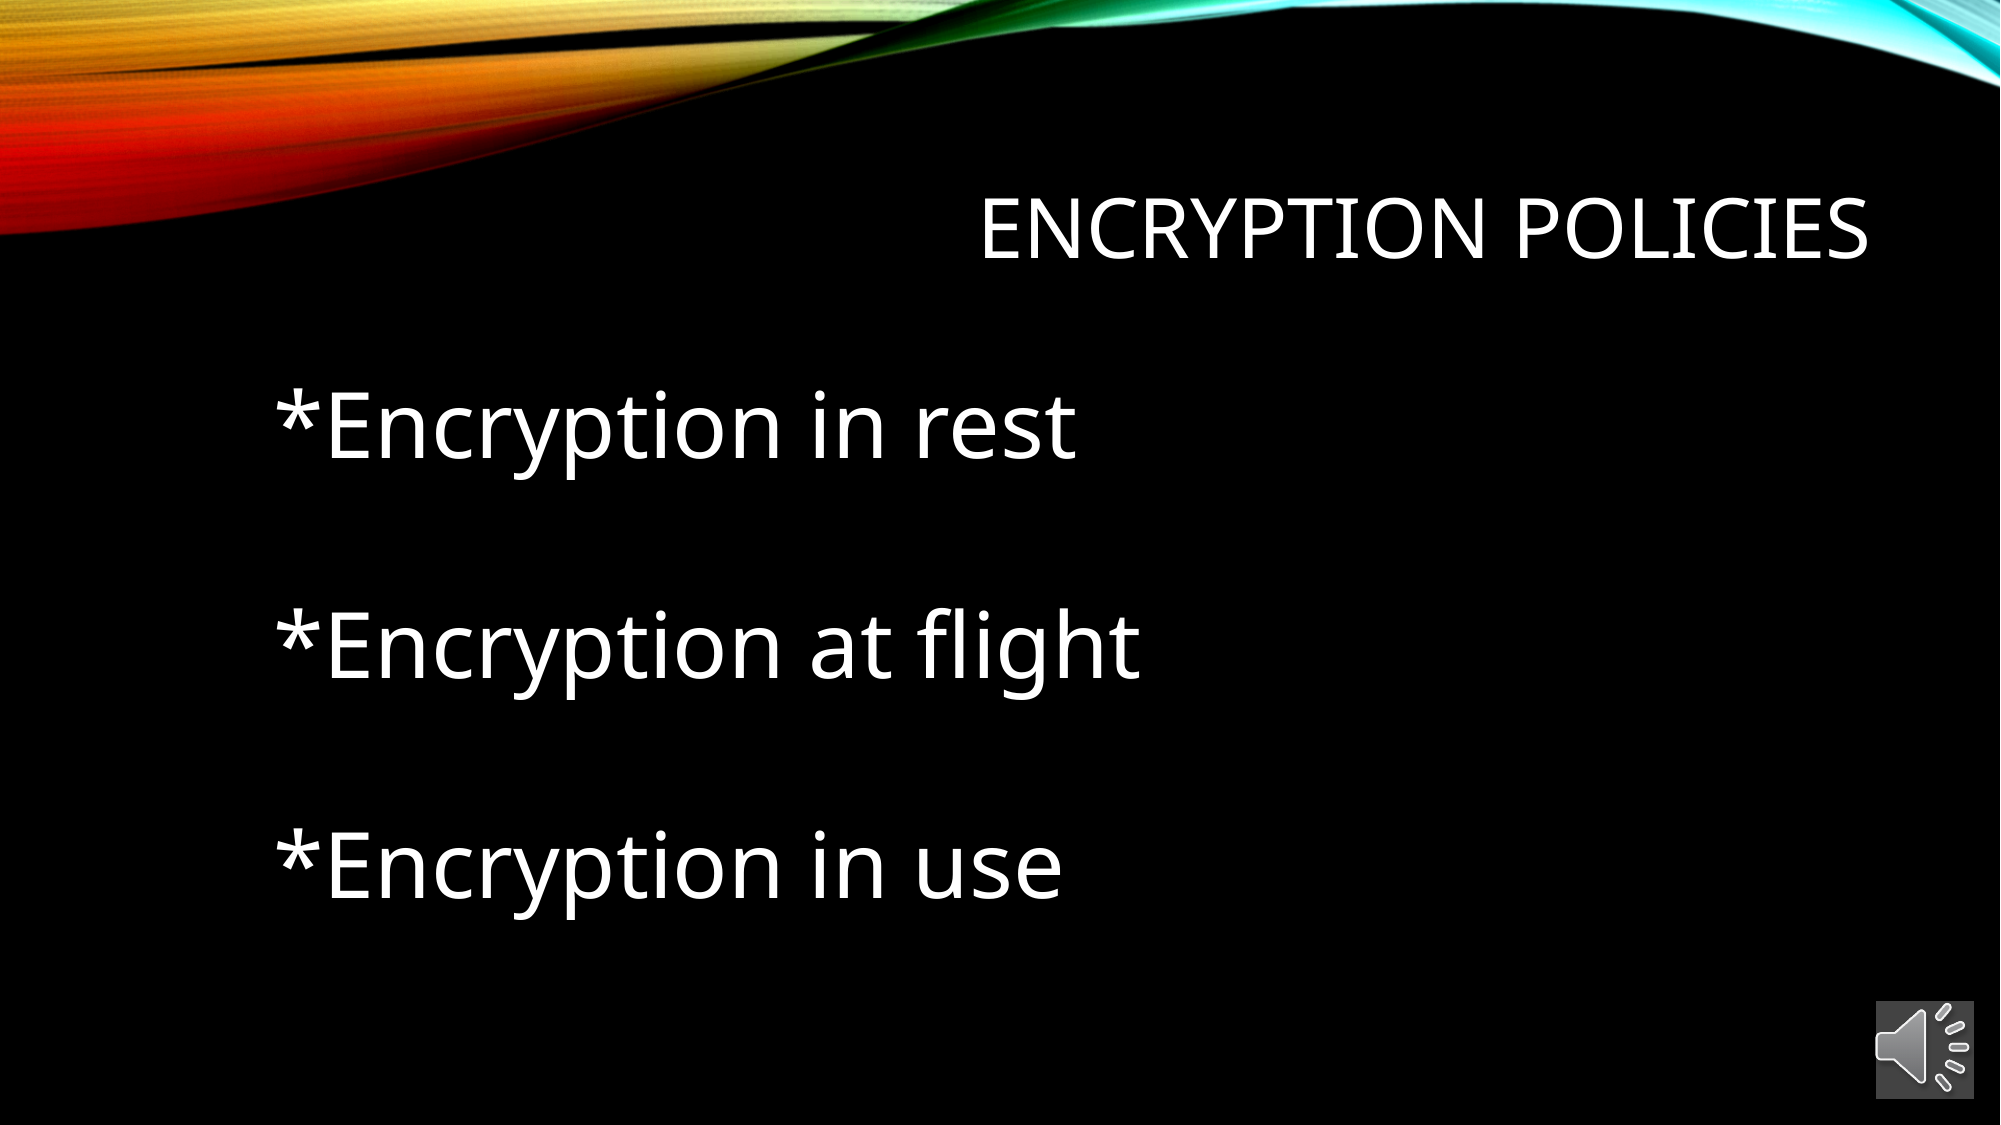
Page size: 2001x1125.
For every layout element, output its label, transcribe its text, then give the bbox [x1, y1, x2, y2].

picture [1874, 999, 1976, 1101]
picture [0, 0, 2000, 237]
title ENCRYPTION POLICIES [474, 125, 1888, 338]
list [112, 360, 1888, 1021]
text_box *Encryption in rest *Encryption at flight *Encryption in use [211, 359, 1212, 925]
